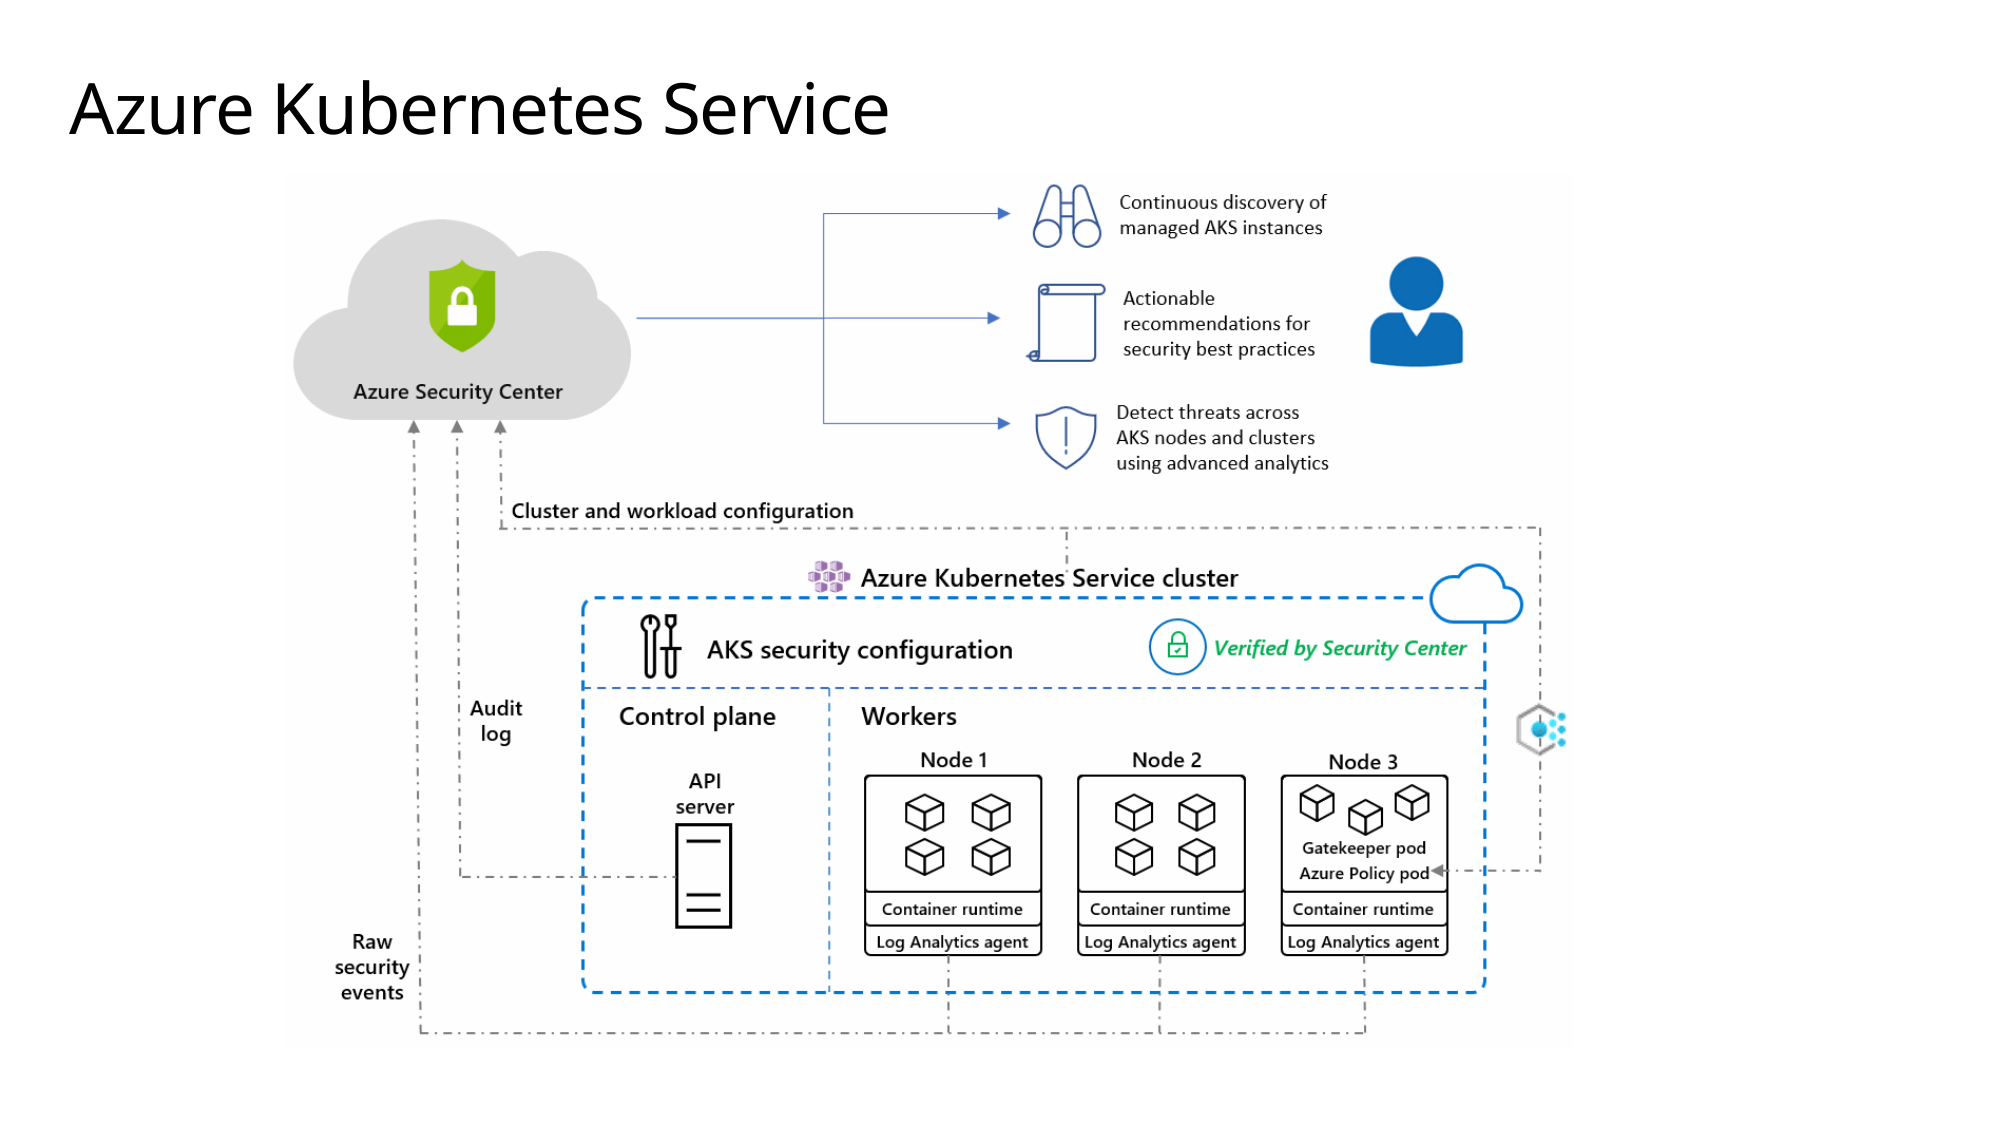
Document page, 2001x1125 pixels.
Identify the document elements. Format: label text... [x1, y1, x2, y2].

picture [284, 174, 1575, 1049]
title Azure Kubernetes Service [69, 36, 1345, 161]
